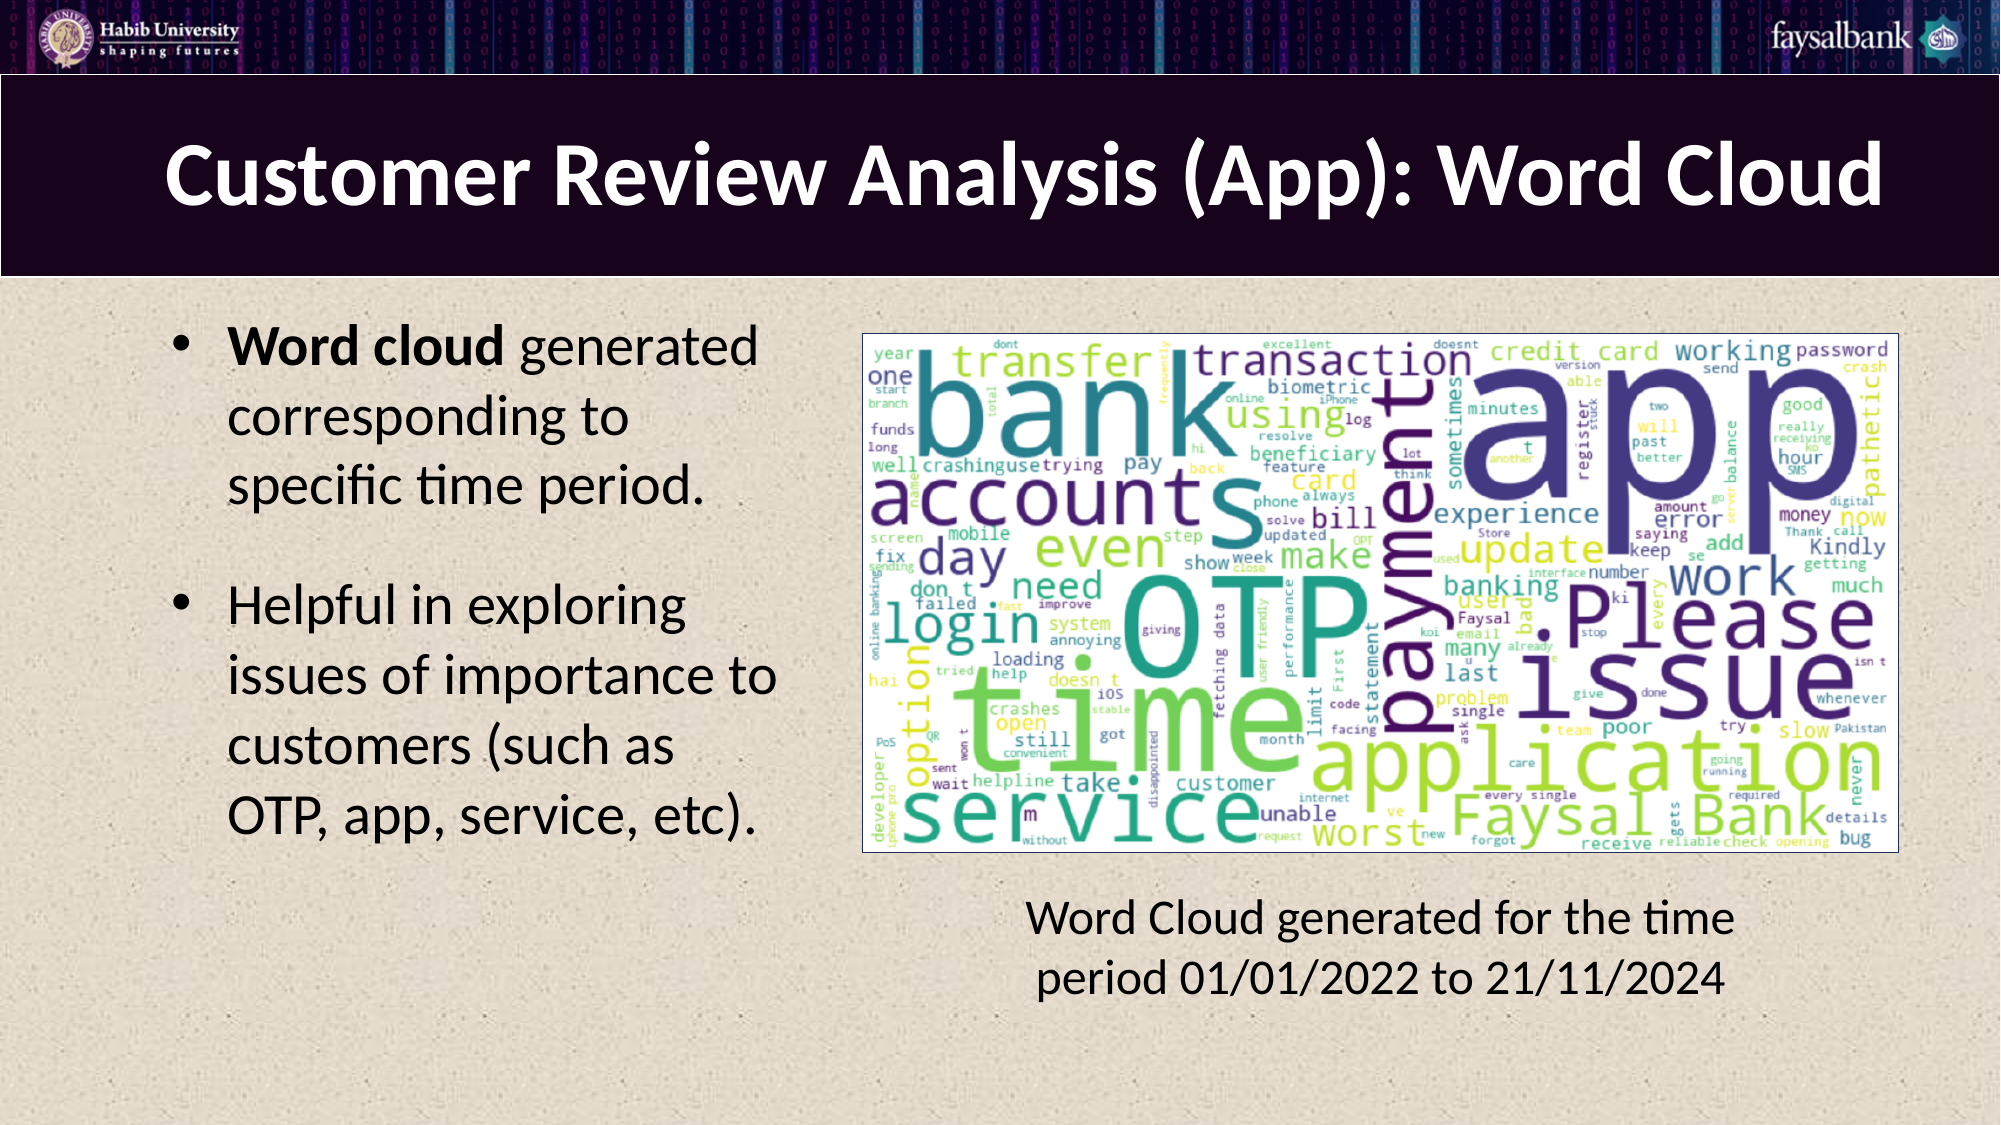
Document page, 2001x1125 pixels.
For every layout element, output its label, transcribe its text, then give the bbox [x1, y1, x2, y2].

list Word cloud generated corresponding to specific time period. Helpful in exploring issues of importance to customers (such as OTP, app, service, etc). [137, 299, 804, 1014]
text_box Word Cloud generated for the time period 01/01/2022 to 21/11/2024 [976, 876, 1786, 1012]
picture [0, 0, 2001, 1125]
title Customer Review Analysis (App): Word Cloud [0, 74, 2000, 278]
